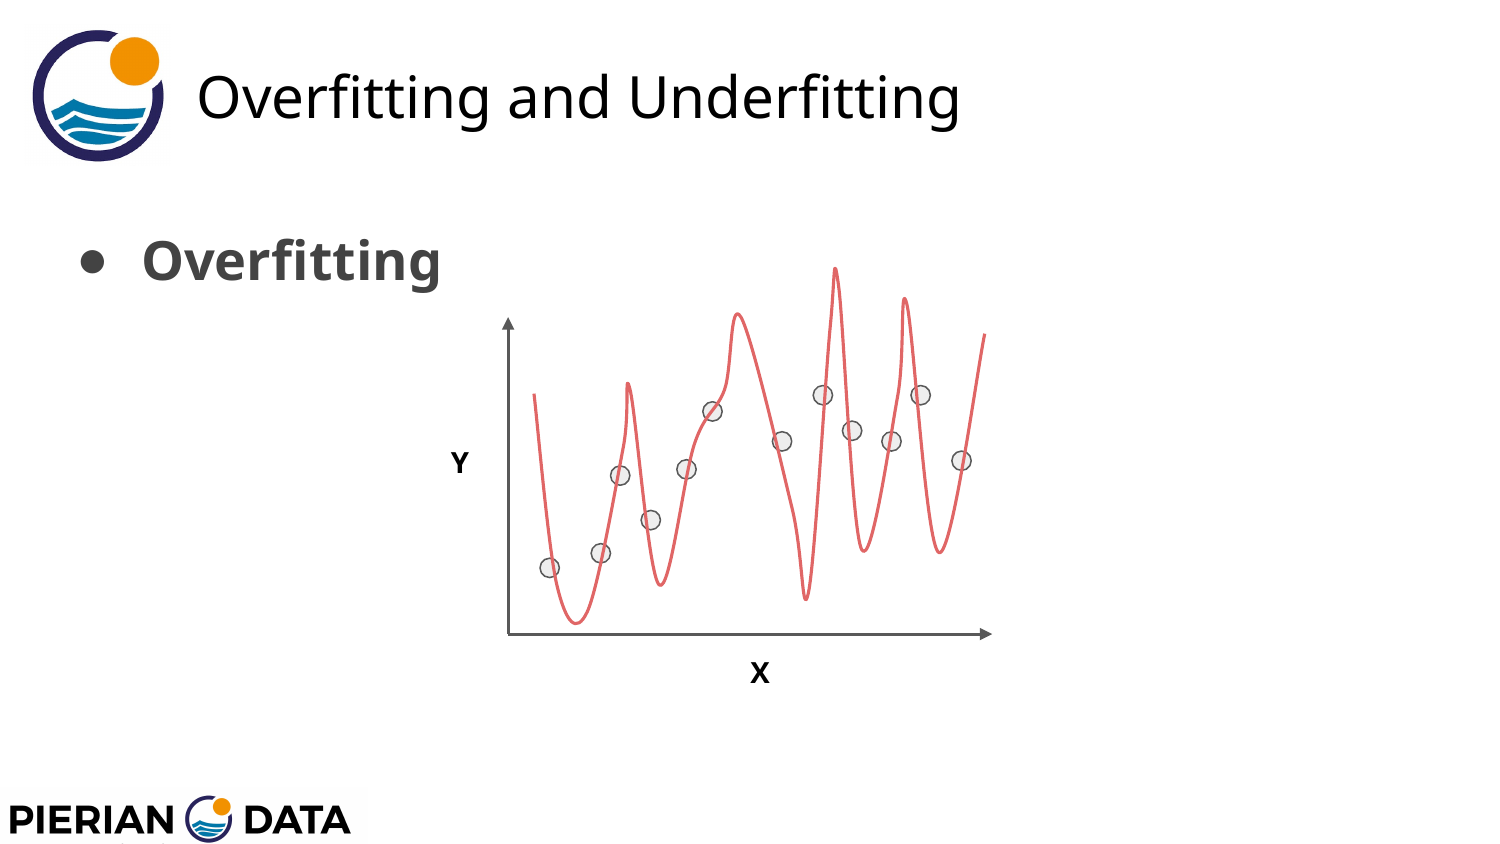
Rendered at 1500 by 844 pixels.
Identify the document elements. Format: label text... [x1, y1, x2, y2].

text_box [601, 544, 611, 563]
text_box [825, 386, 833, 405]
text_box [842, 422, 849, 440]
picture [24, 24, 172, 167]
text_box [889, 431, 902, 452]
text_box [540, 558, 555, 578]
text_box Overfitting and Underfitting [181, 45, 1500, 146]
picture [0, 787, 368, 844]
text_box X [707, 643, 814, 713]
text_box [910, 387, 917, 404]
text_box [176, 34, 1330, 157]
text_box [617, 465, 630, 486]
text_box [533, 268, 985, 624]
text_box [641, 512, 647, 529]
text_box [772, 436, 777, 450]
text_box [707, 403, 723, 422]
text_box Overfitting [51, 201, 1449, 750]
text_box [687, 460, 697, 479]
text_box [962, 452, 972, 471]
text_box Y [406, 429, 503, 503]
